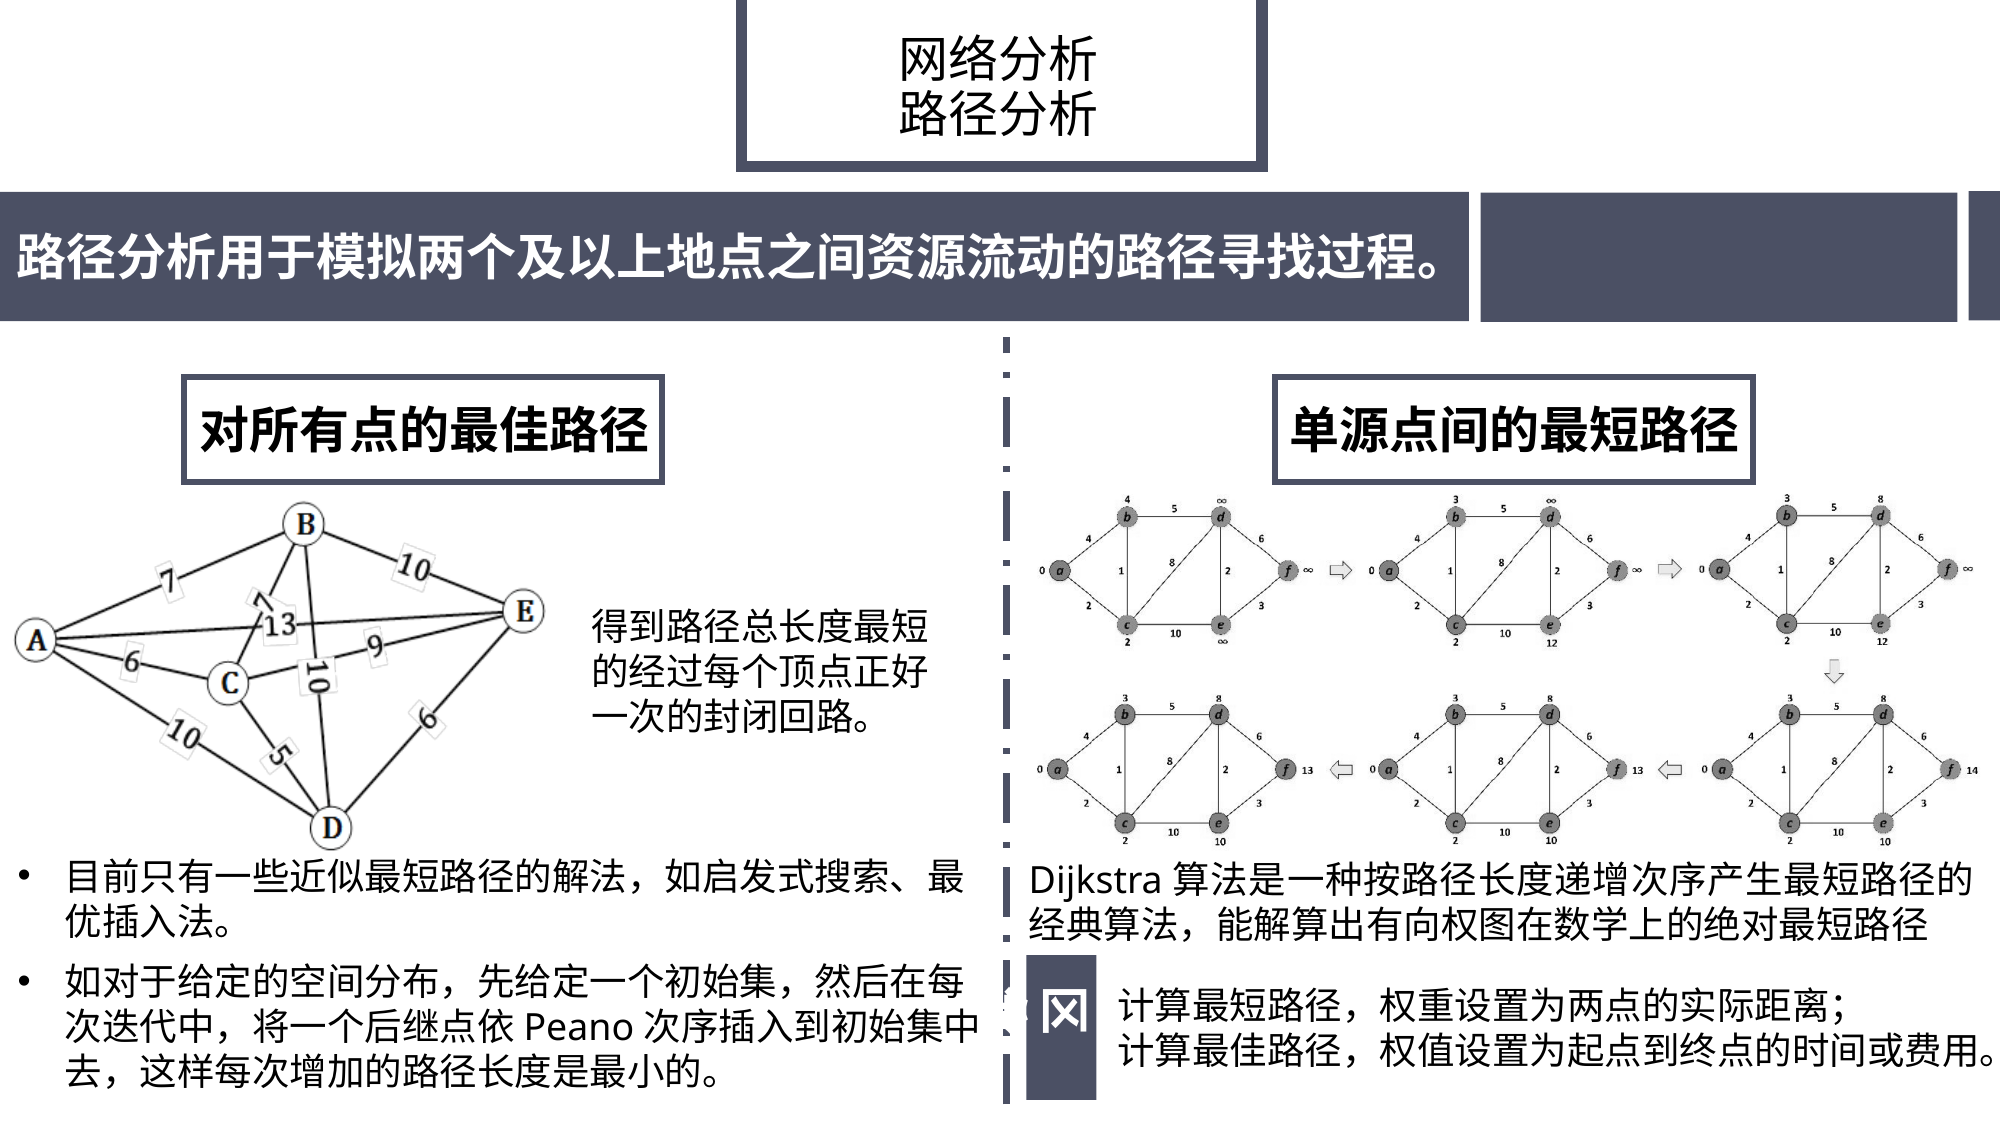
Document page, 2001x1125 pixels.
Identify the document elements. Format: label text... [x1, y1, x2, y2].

text_box 计算最短路径，权重设置为两点的实际距离； 计算最佳路径，权值设置为起点到终点的时间或费用。 [1105, 975, 2000, 1080]
text_box 路径分析用于模拟两个及以上地点之间资源流动的路径寻找过程。 [1958, 218, 1968, 293]
text_box 目前只有一些近似最短路径的解法，如启发式搜索、最优插入法。 [2, 845, 1003, 950]
text_box [1479, 192, 1958, 323]
text_box Dijkstra算法是一种按路径长度递增次序产生最短路径的经典算法，能解算出有向权图在数学上的绝对最短路径 [1013, 848, 1989, 954]
text_box 区分 [1013, 971, 1105, 1101]
text_box [1274, 376, 1754, 466]
picture [4, 496, 555, 858]
picture [1031, 466, 1994, 858]
text_box [0, 191, 1470, 322]
text_box 单源点间的最短路径 [1275, 391, 1801, 466]
text_box [183, 376, 663, 483]
text_box [740, 0, 1263, 168]
text_box [1025, 954, 1098, 971]
text_box [1968, 190, 2000, 322]
text_box 对所有点的最佳路径 [184, 391, 711, 467]
title 网络分析 路径分析 [757, 36, 1240, 141]
text_box 如对于给定的空间分布，先给定一个初始集，然后在每次迭代中，将一个后继点依Peano次序插入到初始集中去，这样每次增加的路径长度是最小的。 [2, 951, 1008, 1101]
text_box 路径分析用于模拟两个及以上地点之间资源流动的路径寻找过程。 [1, 218, 1479, 293]
text_box 得到路径总长度最短的经过每个顶点正好一次的封闭回路。 [576, 595, 969, 745]
